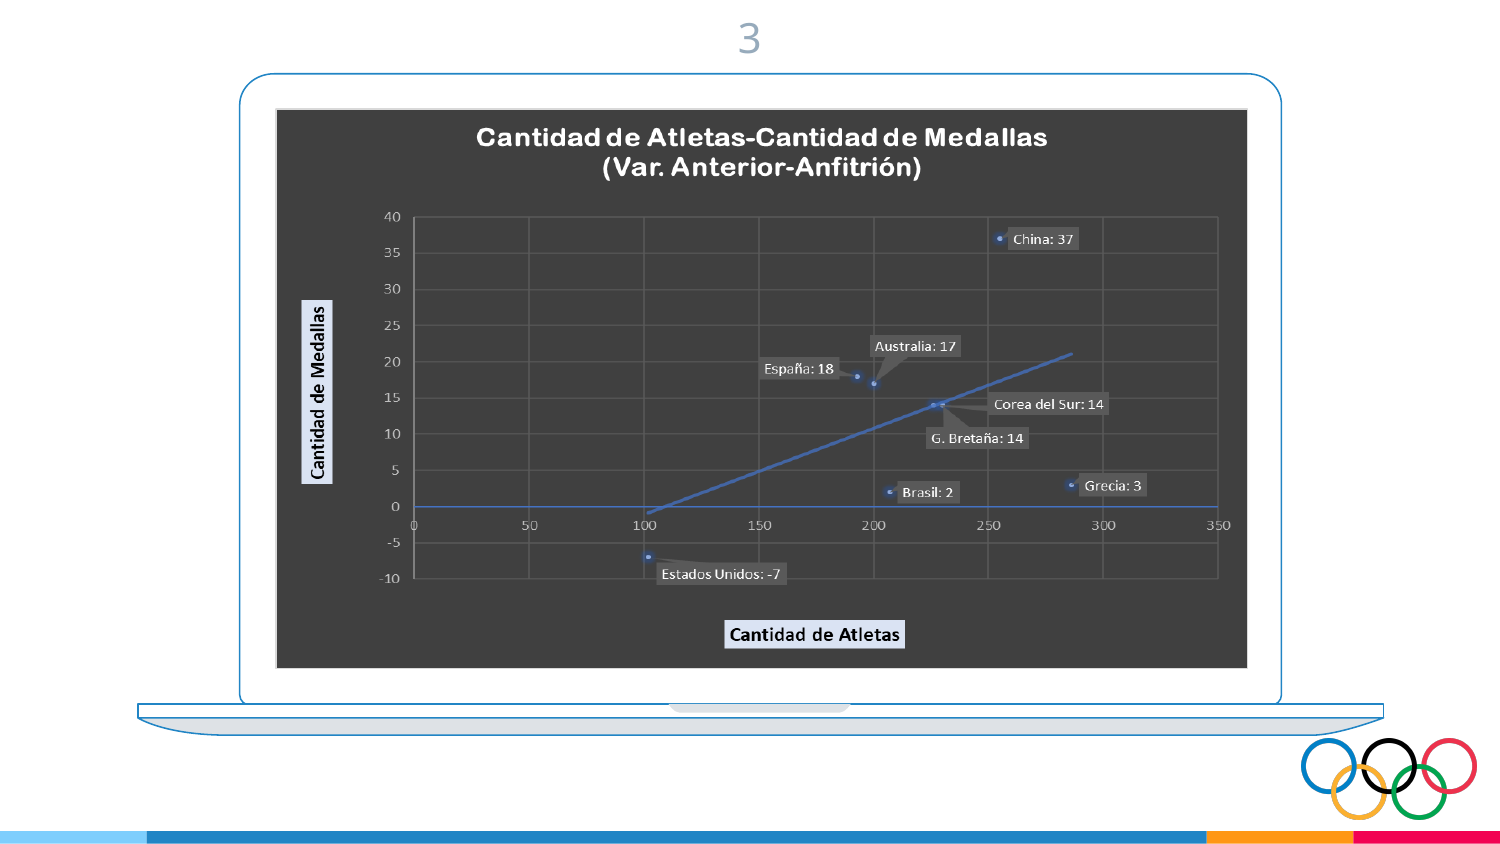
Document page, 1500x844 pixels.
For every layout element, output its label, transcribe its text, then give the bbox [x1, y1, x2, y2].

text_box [137, 73, 1384, 736]
picture [1301, 738, 1477, 820]
text_box 3 [0, 0, 1500, 48]
picture [275, 108, 1248, 669]
